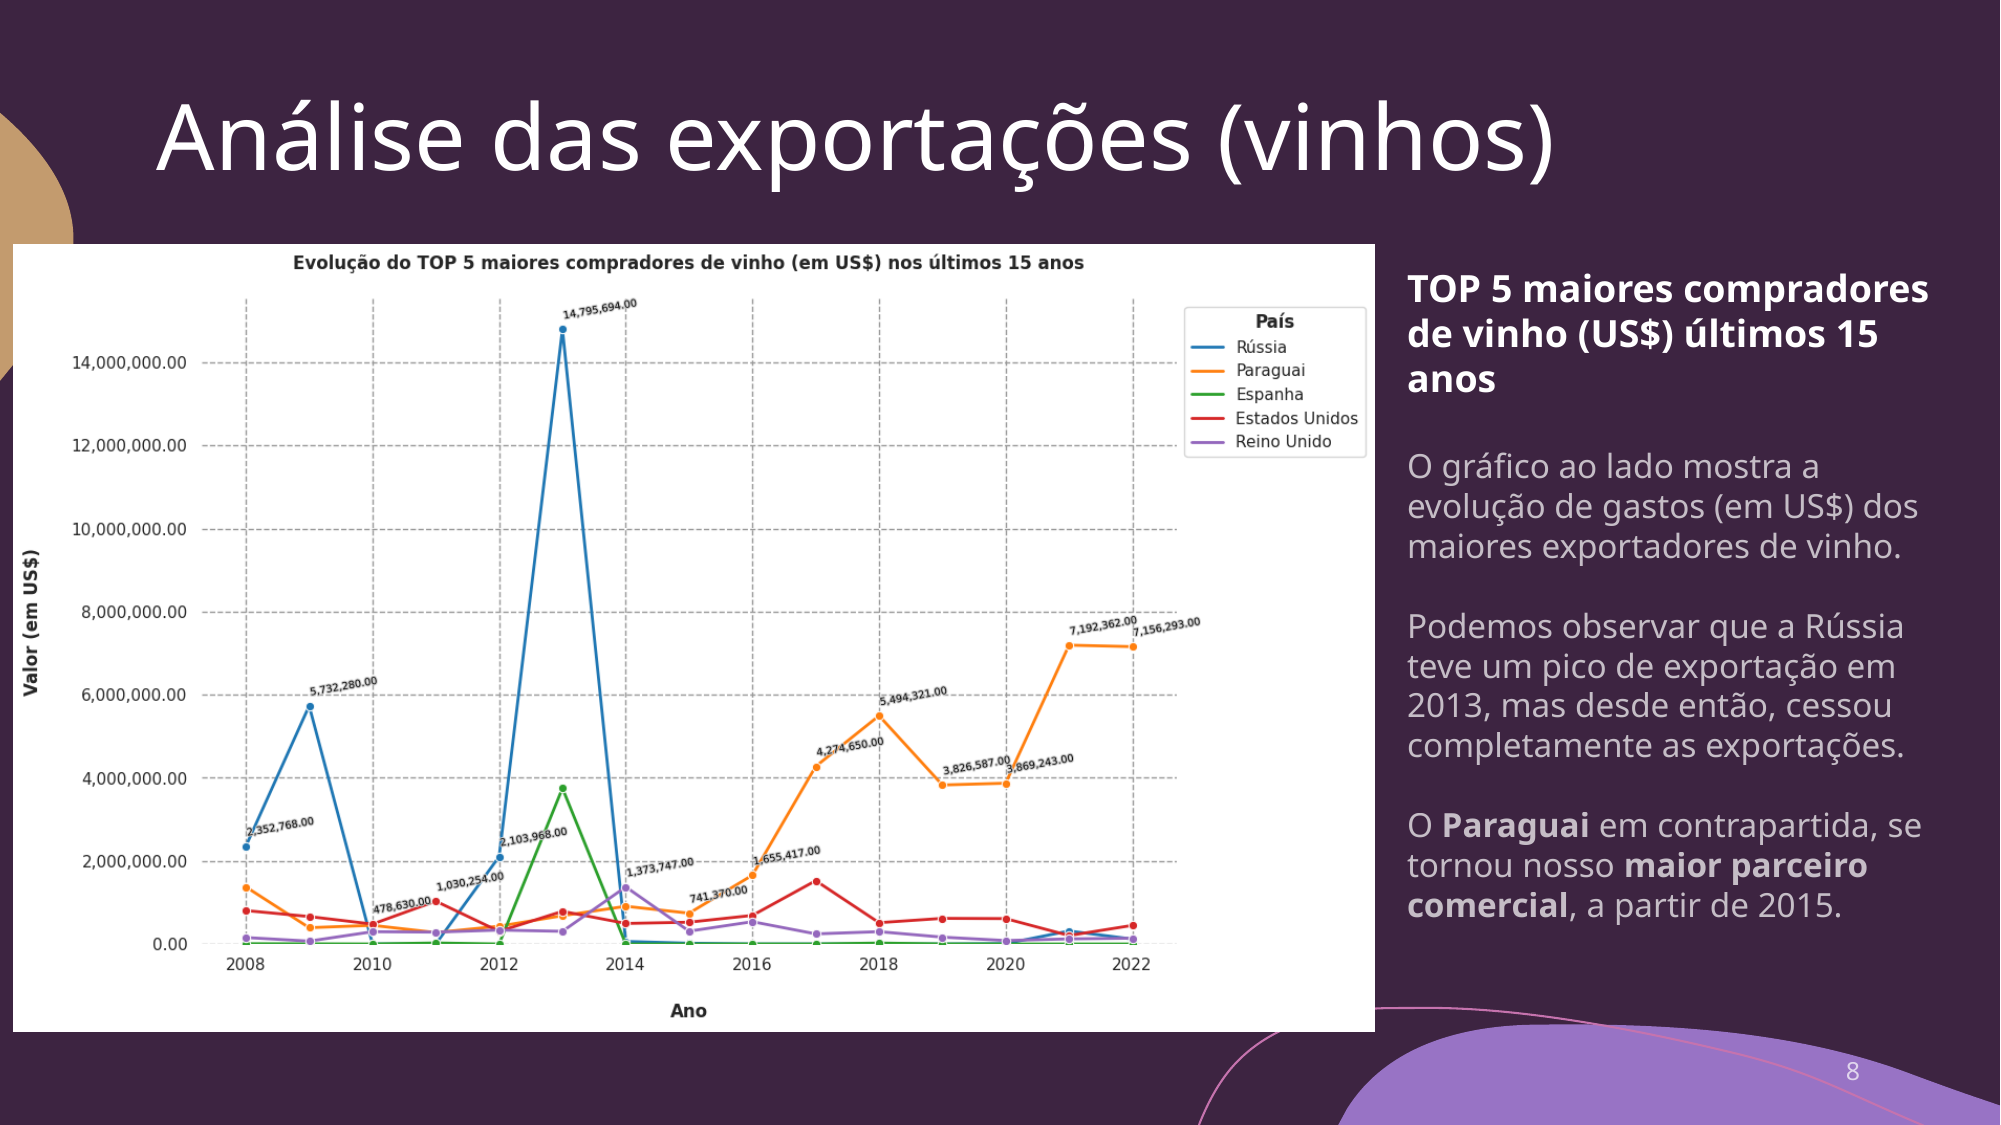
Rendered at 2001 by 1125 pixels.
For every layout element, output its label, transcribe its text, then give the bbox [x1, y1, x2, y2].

text_box TOP 5 maiores compradores de vinho (US$) últimos 15 anos O gráfico ao lado mostra a evolução de gastos (em US$) dos maiores exportadores de vinho. Podemos observar que a Rússia teve um pico de exportação em 2013, mas desde então, cessou completamente as exportações. O Paraguai em contrapartida, se tornou nosso maior parceiro comercial, a partir de 2015. [1391, 257, 1948, 1022]
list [13, 244, 1375, 1032]
title Análise das exportações (vinhos) [141, 15, 1892, 266]
slide_number 8 [1625, 1042, 1875, 1103]
